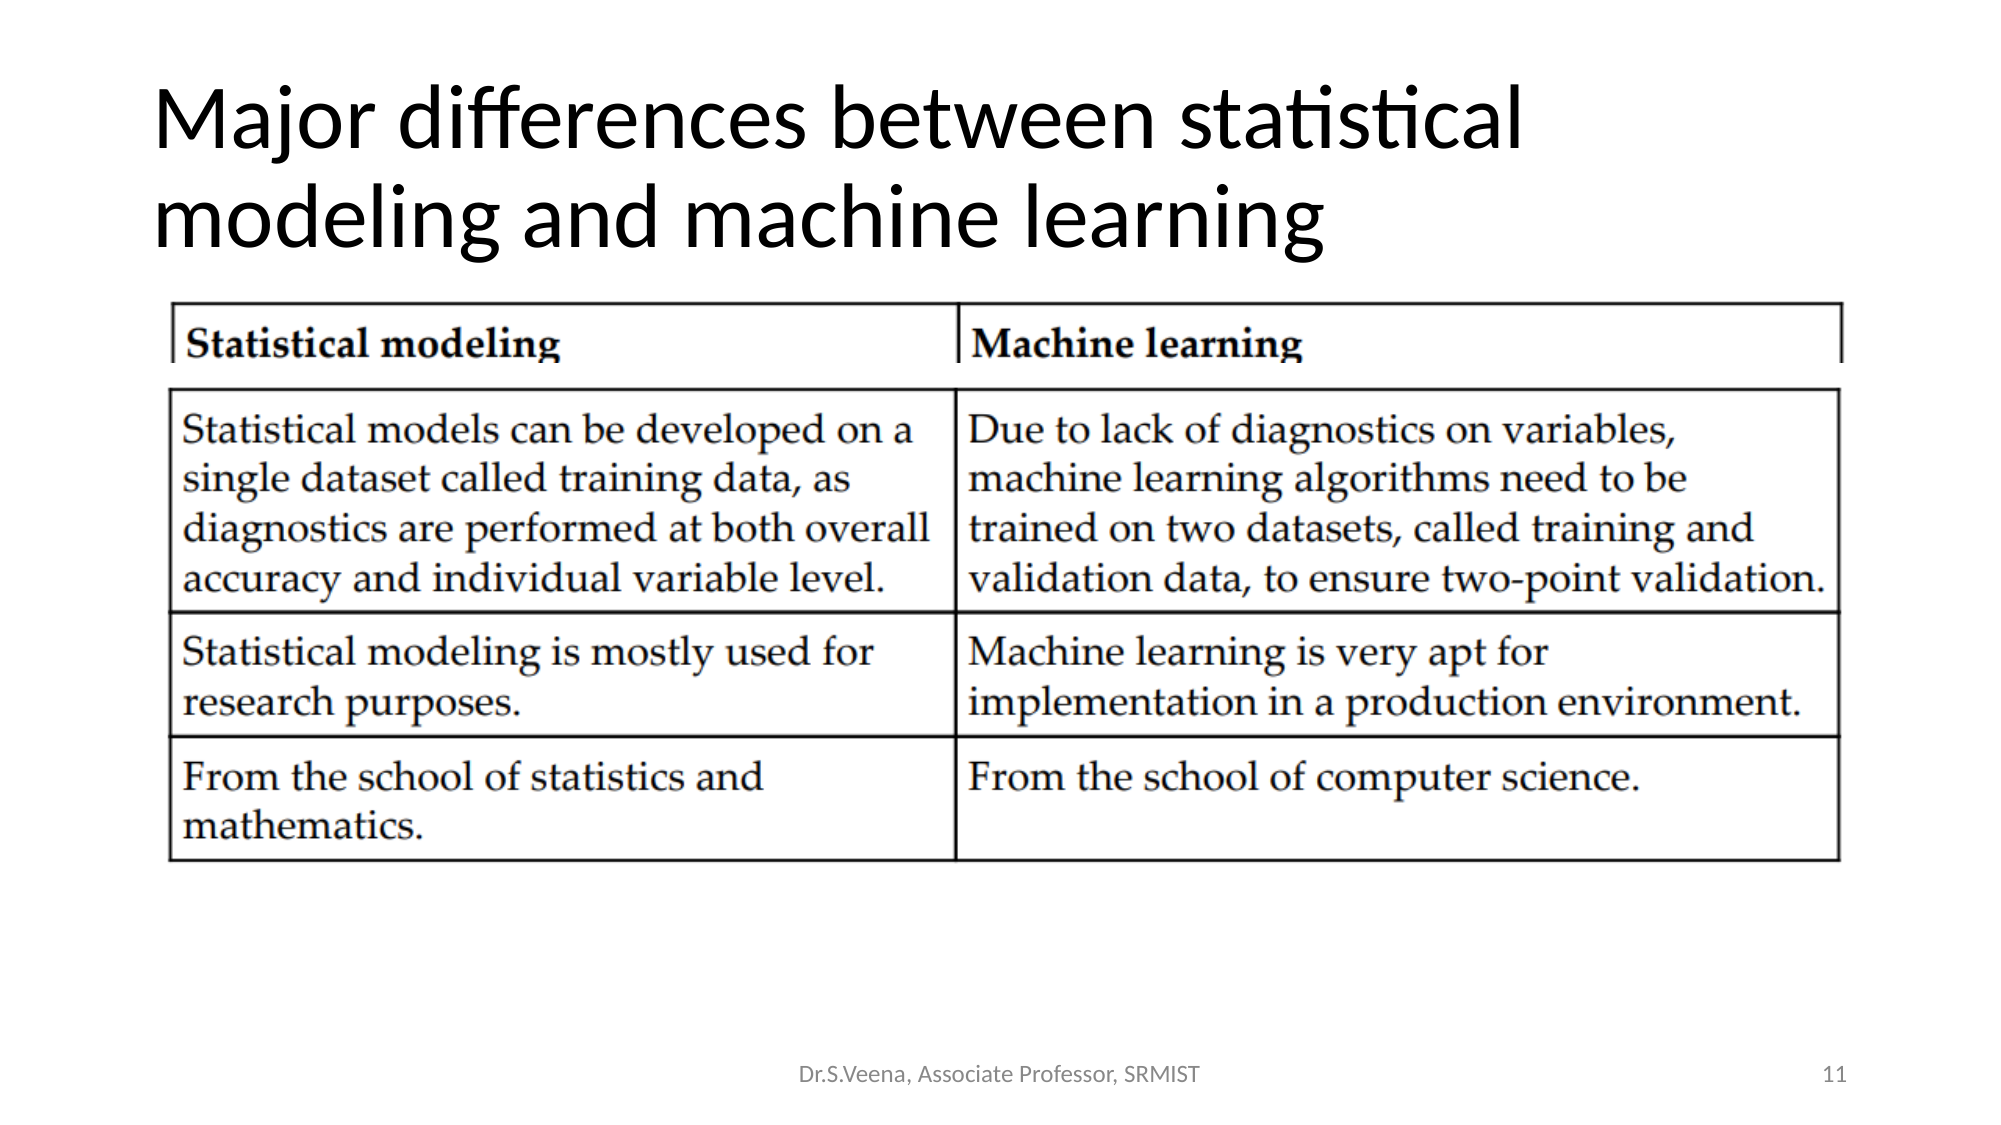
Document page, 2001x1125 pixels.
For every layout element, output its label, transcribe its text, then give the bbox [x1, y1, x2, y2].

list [160, 276, 1863, 360]
footer Dr.S.Veena, Associate Professor, SRMIST [662, 1042, 1338, 1103]
picture [137, 363, 1904, 931]
slide_number 11 [1412, 1042, 1863, 1103]
title Major differences between statistical modeling and machine learning [137, 59, 1863, 278]
